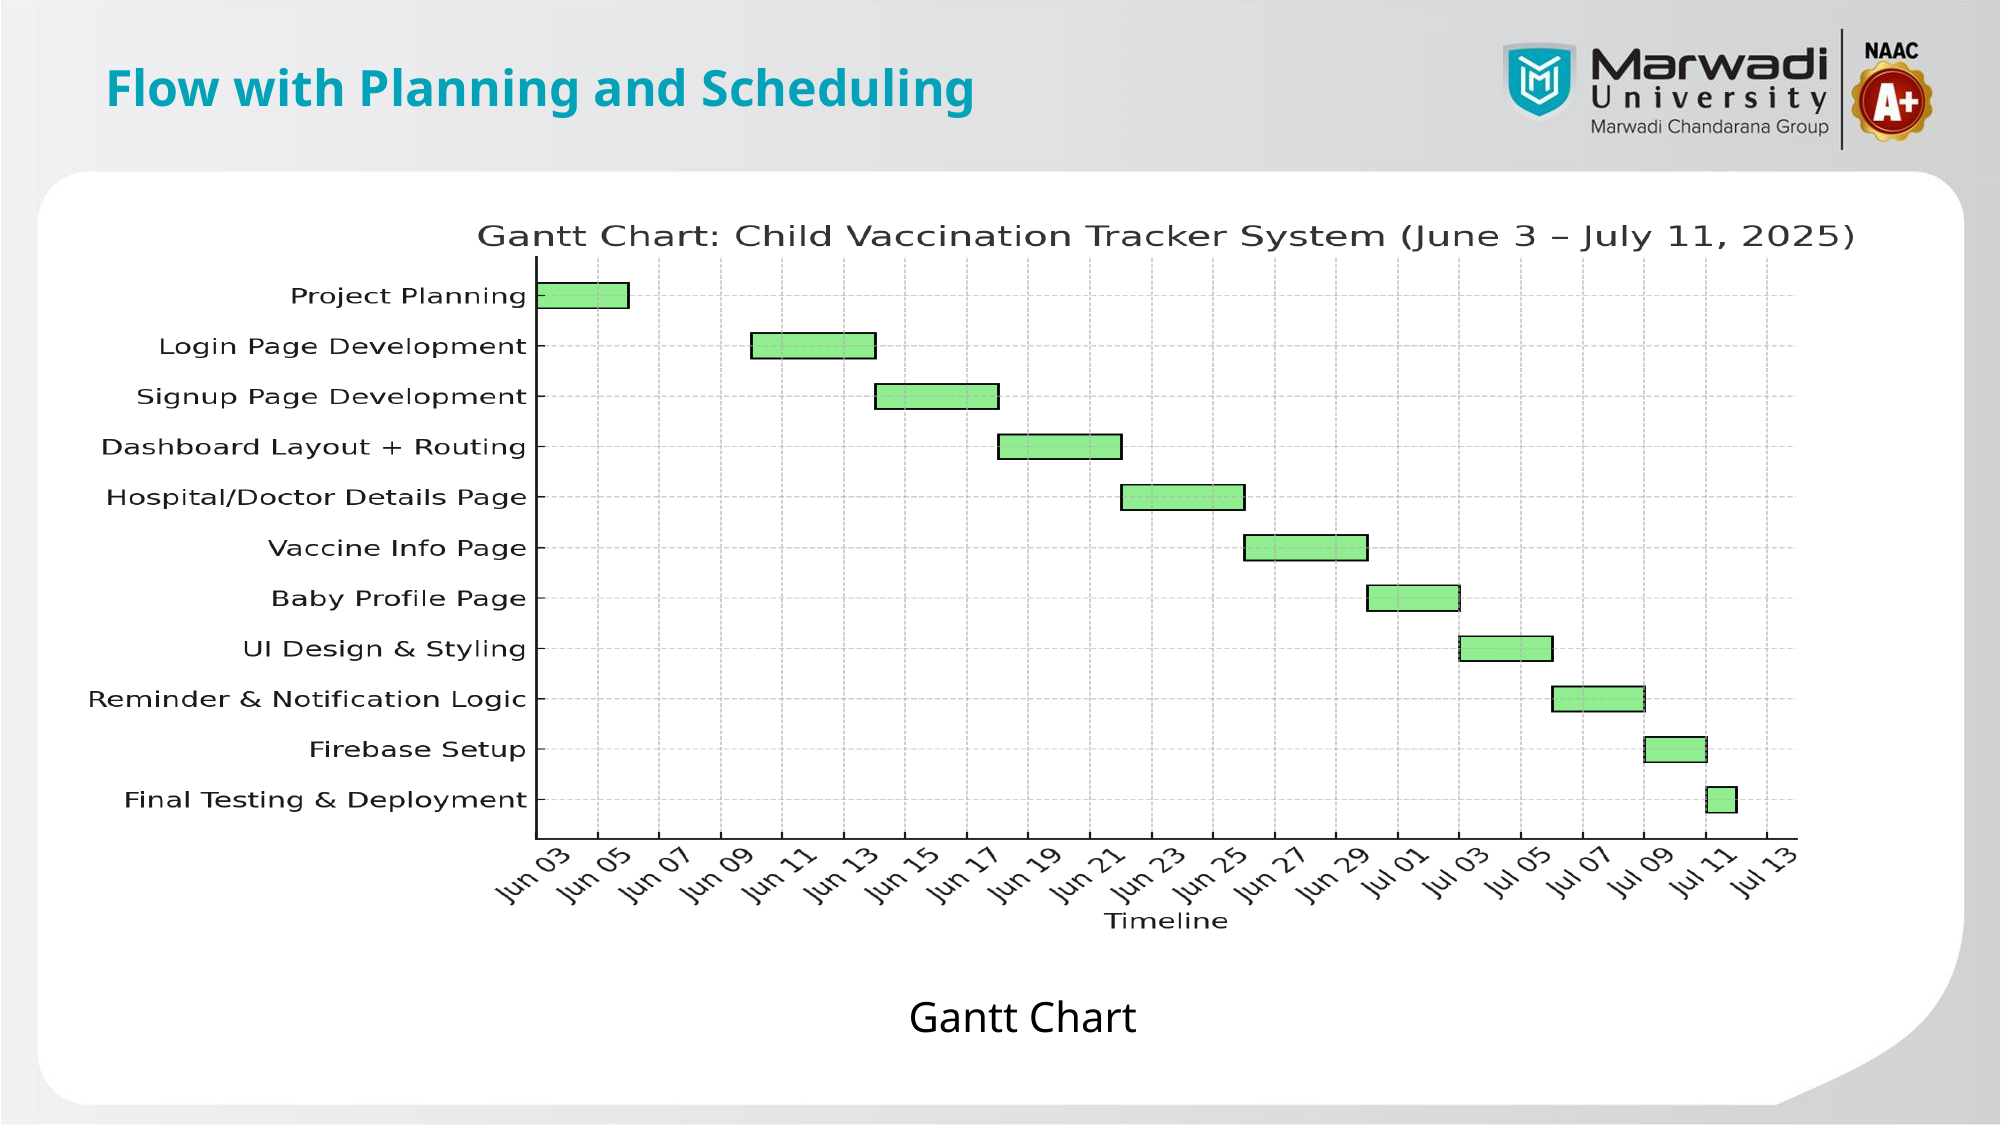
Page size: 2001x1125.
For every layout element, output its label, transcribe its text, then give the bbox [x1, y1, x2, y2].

text_box Gantt Chart [893, 983, 1489, 1049]
title Flow with Planning and Scheduling [87, 0, 1422, 174]
picture [0, 0, 2001, 1125]
text_box [36, 174, 1949, 240]
